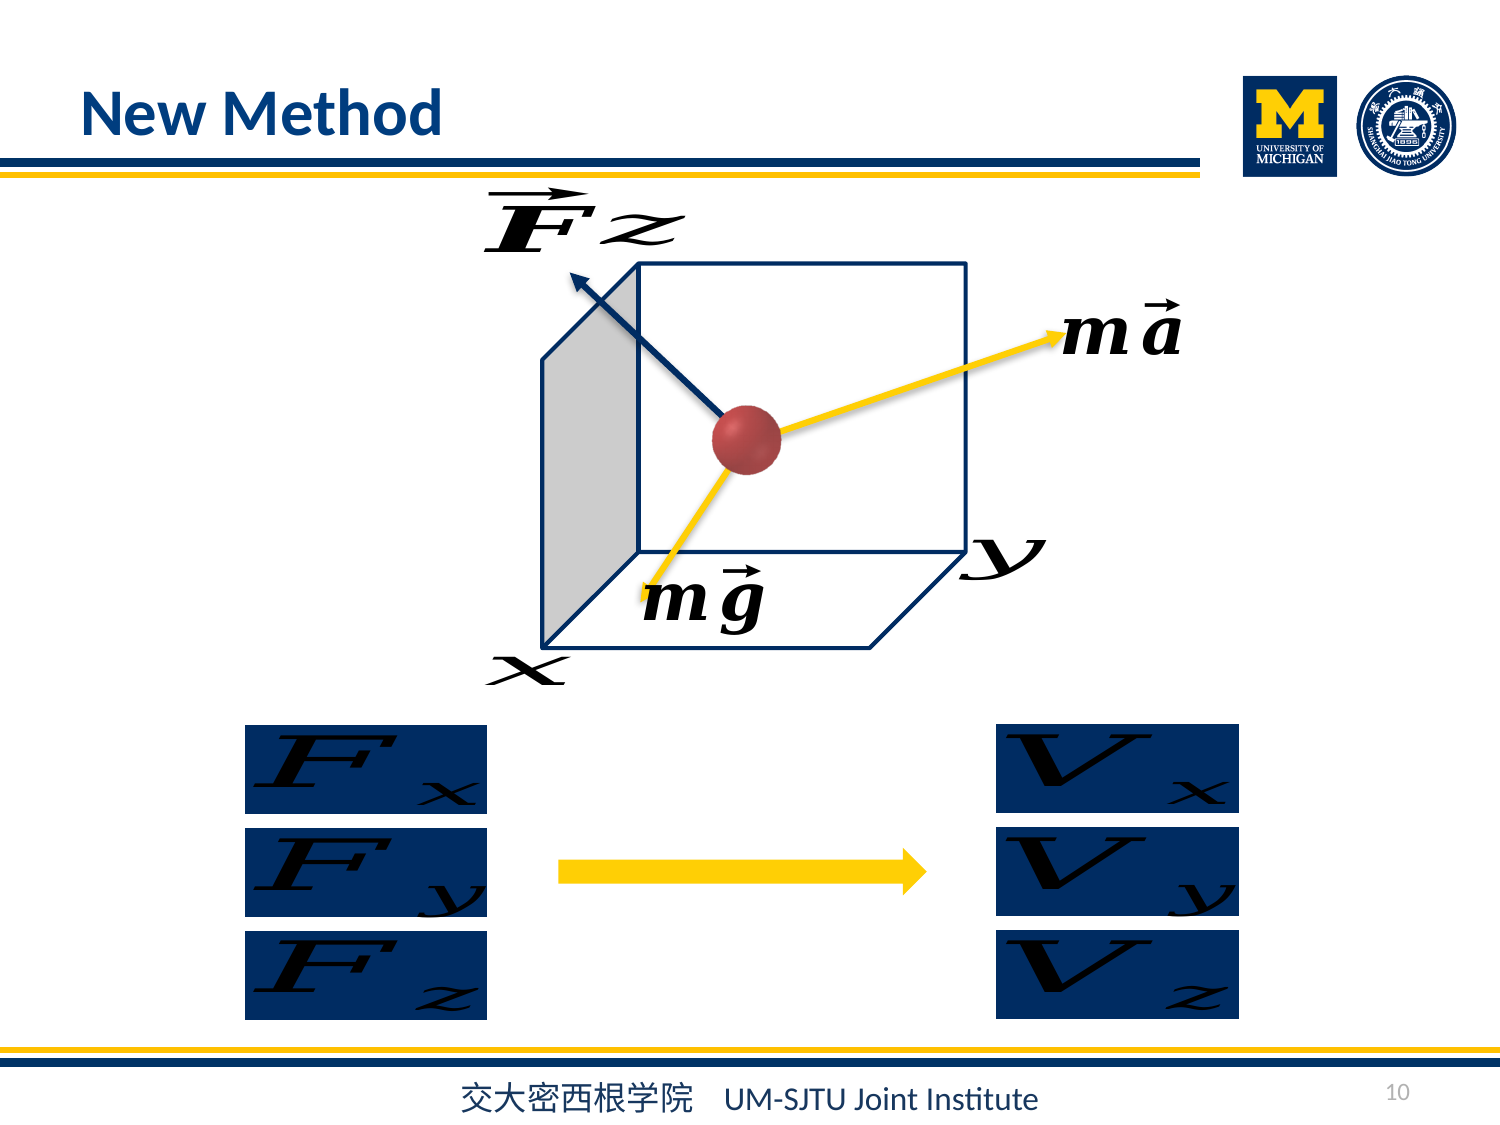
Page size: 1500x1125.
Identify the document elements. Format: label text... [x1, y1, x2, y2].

title New Method [64, 56, 1247, 161]
slide_number 10 [1075, 1060, 1426, 1121]
text_box [540, 335, 968, 651]
picture [698, 392, 798, 488]
text_box [556, 845, 929, 898]
text_box [629, 261, 968, 331]
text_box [755, 332, 1067, 441]
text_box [640, 449, 749, 603]
picture [1228, 68, 1463, 182]
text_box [569, 272, 748, 441]
